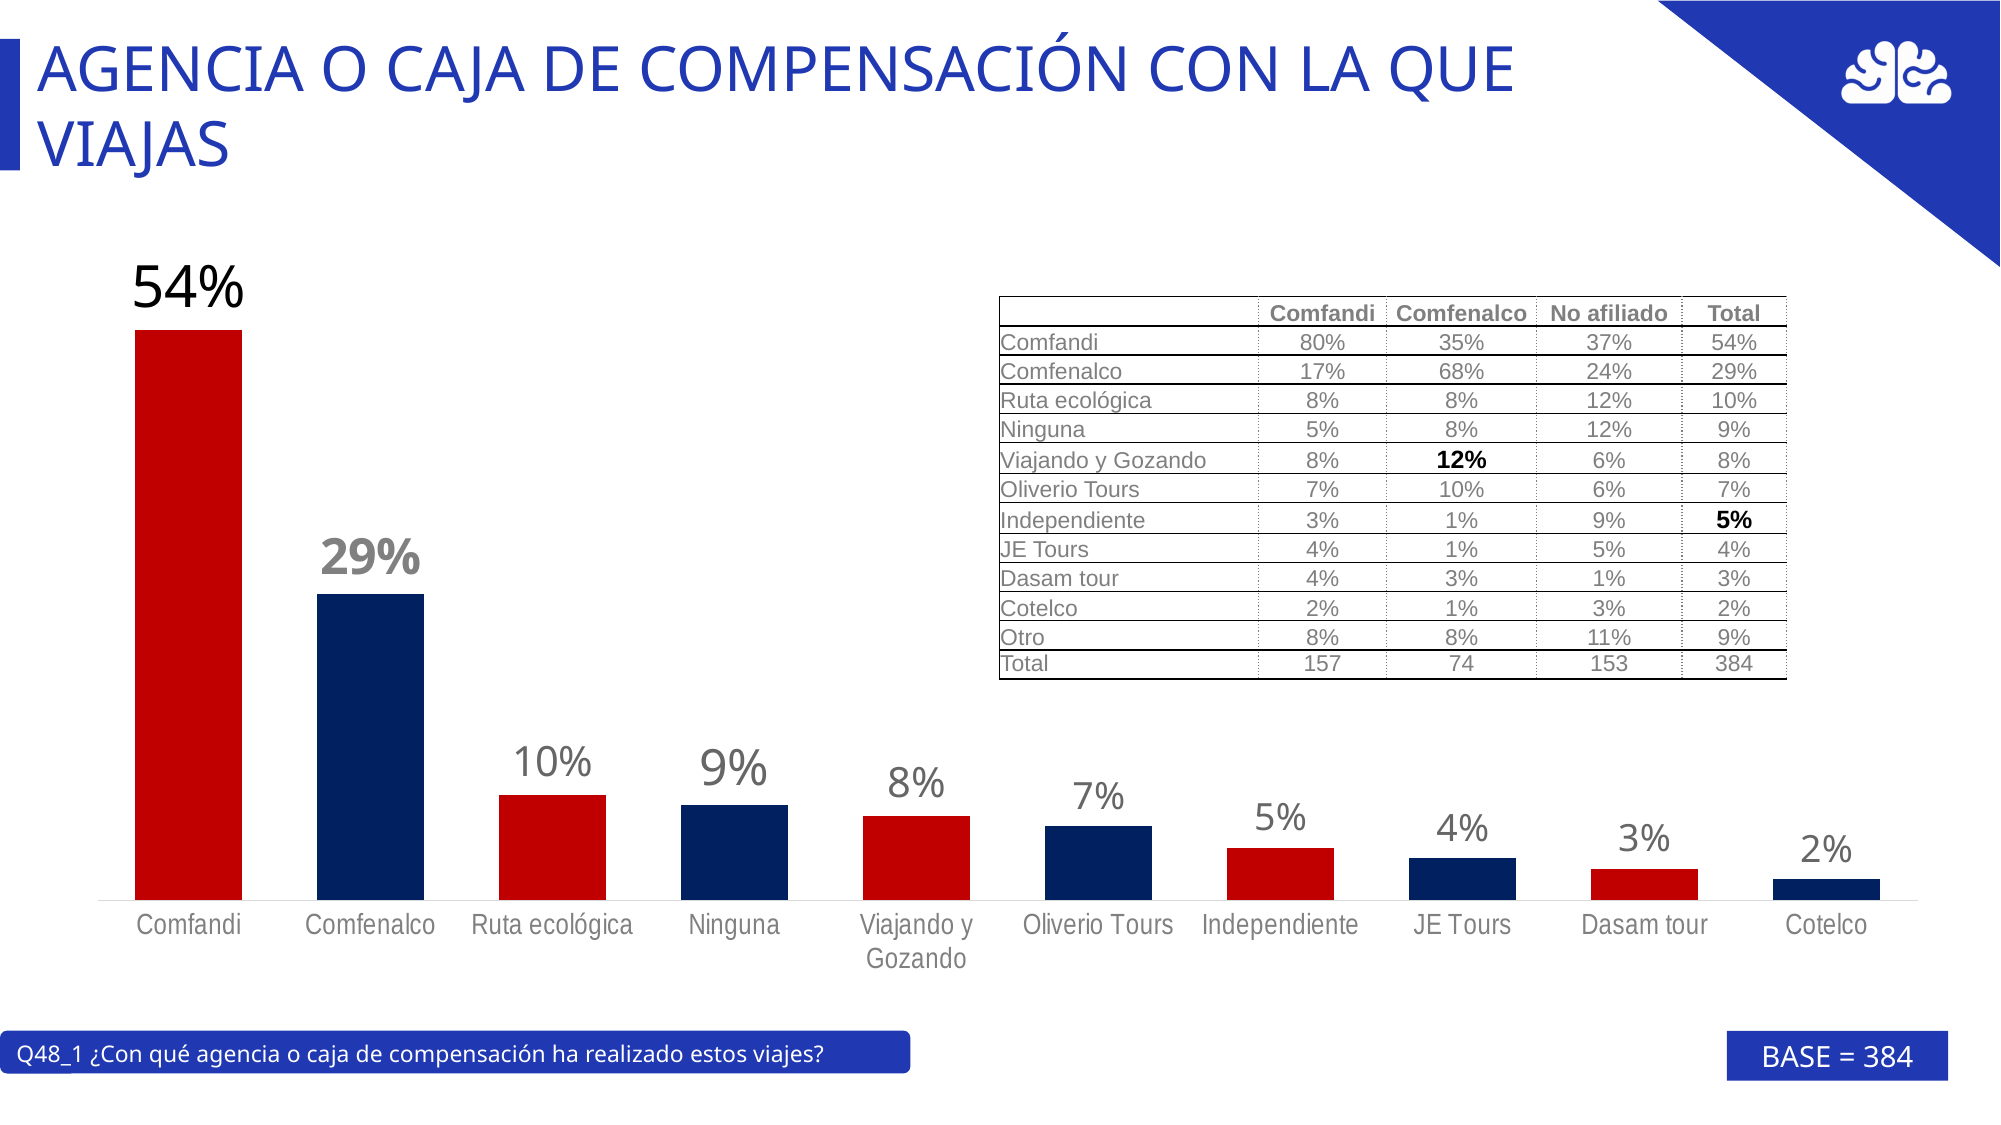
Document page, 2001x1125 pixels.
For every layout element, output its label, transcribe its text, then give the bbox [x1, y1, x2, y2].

chart [1, 224, 1923, 979]
text_box [0, 38, 20, 171]
text_box Q48_1 ¿Con qué agencia o caja de compensación ha realizado estos viajes? [1, 1032, 1002, 1075]
text_box AGENCIA O CAJA DE COMPENSACIÓN CON LA QUE VIAJAS [37, 26, 1634, 179]
picture [1840, 40, 1953, 106]
text_box [1657, 0, 2000, 267]
text_box BASE = 384 [1726, 1030, 1949, 1081]
